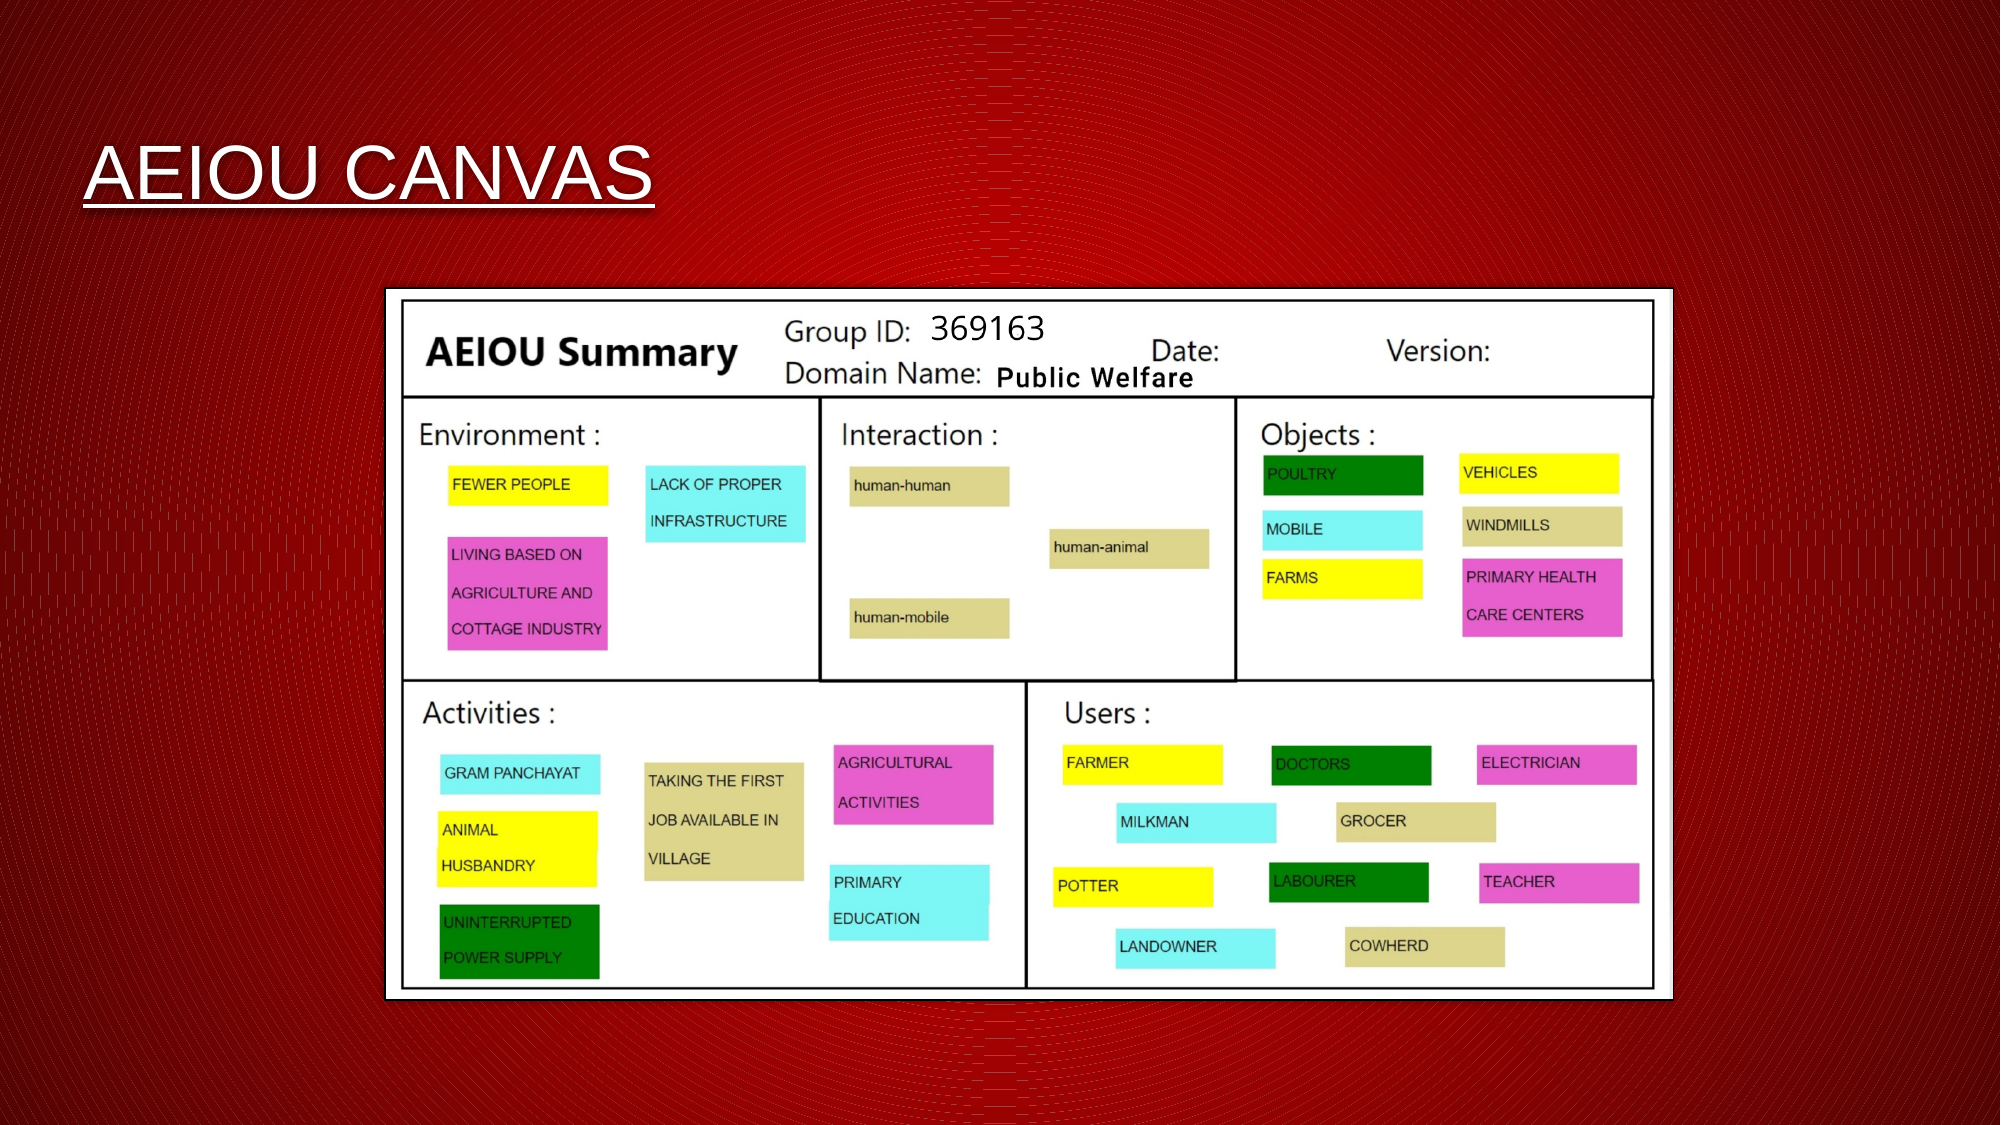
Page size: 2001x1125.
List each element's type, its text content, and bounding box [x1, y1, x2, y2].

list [385, 288, 1673, 1000]
title AEIOU CANVAS [68, 97, 1932, 223]
